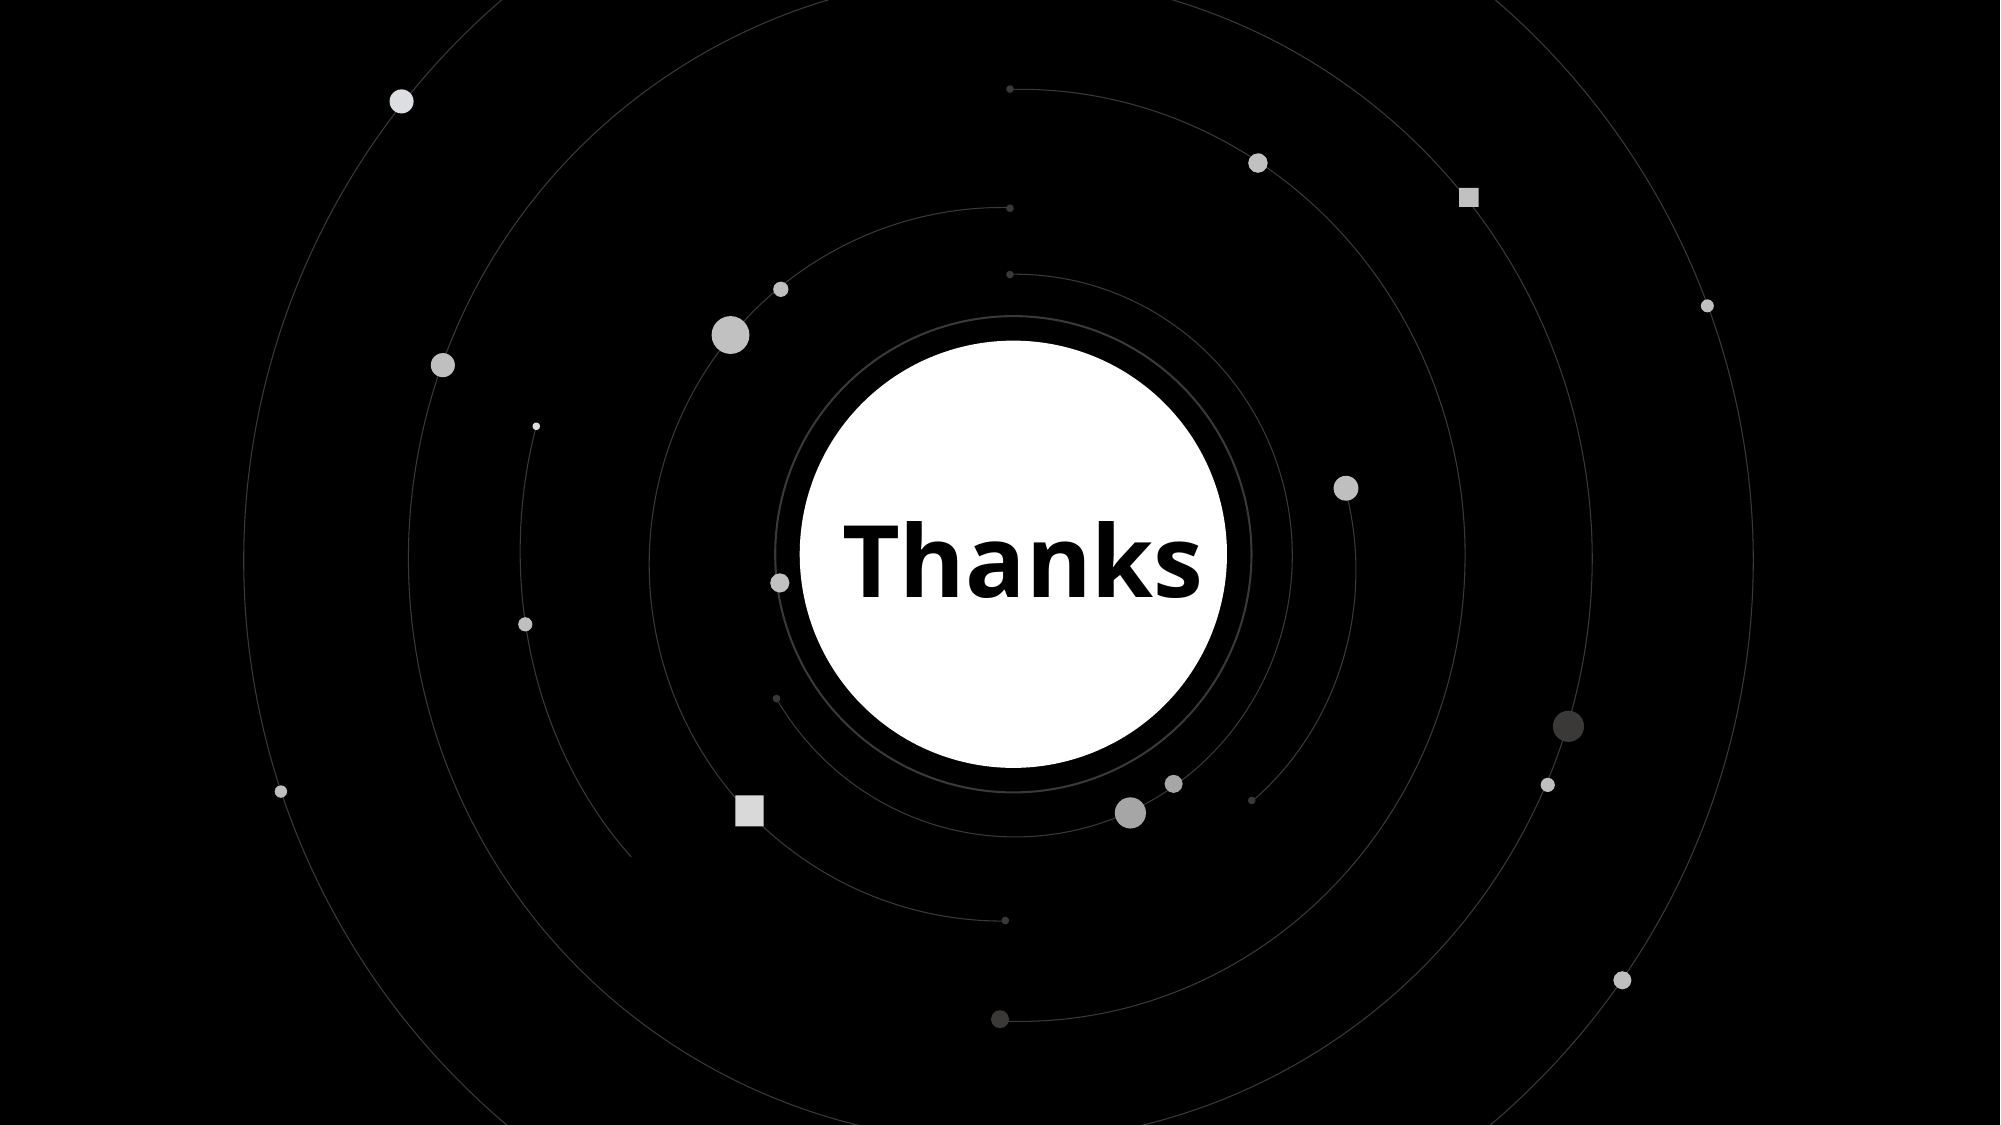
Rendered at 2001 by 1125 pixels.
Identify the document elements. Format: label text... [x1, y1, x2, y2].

text_box [734, 794, 765, 827]
text_box [1612, 970, 1633, 991]
text_box [388, 88, 415, 115]
text_box [243, 0, 1754, 1125]
text_box [1332, 474, 1360, 502]
text_box [1005, 84, 1015, 94]
text_box [1247, 152, 1269, 174]
text_box [1163, 773, 1184, 795]
text_box [989, 1009, 1011, 1030]
text_box [429, 352, 456, 379]
text_box [1113, 796, 1148, 830]
text_box [1551, 709, 1586, 744]
text_box [710, 315, 751, 356]
text_box [531, 421, 542, 432]
text_box [769, 572, 791, 594]
text_box [1005, 203, 1015, 214]
text_box [1539, 776, 1556, 794]
text_box [517, 616, 534, 633]
text_box [1000, 915, 1011, 926]
text_box Thanks [827, 489, 1253, 625]
text_box [1699, 298, 1715, 314]
text_box [1005, 269, 1015, 280]
text_box [771, 693, 782, 704]
text_box [1458, 187, 1480, 208]
text_box [273, 784, 289, 799]
text_box [772, 280, 790, 299]
text_box [1246, 795, 1257, 806]
